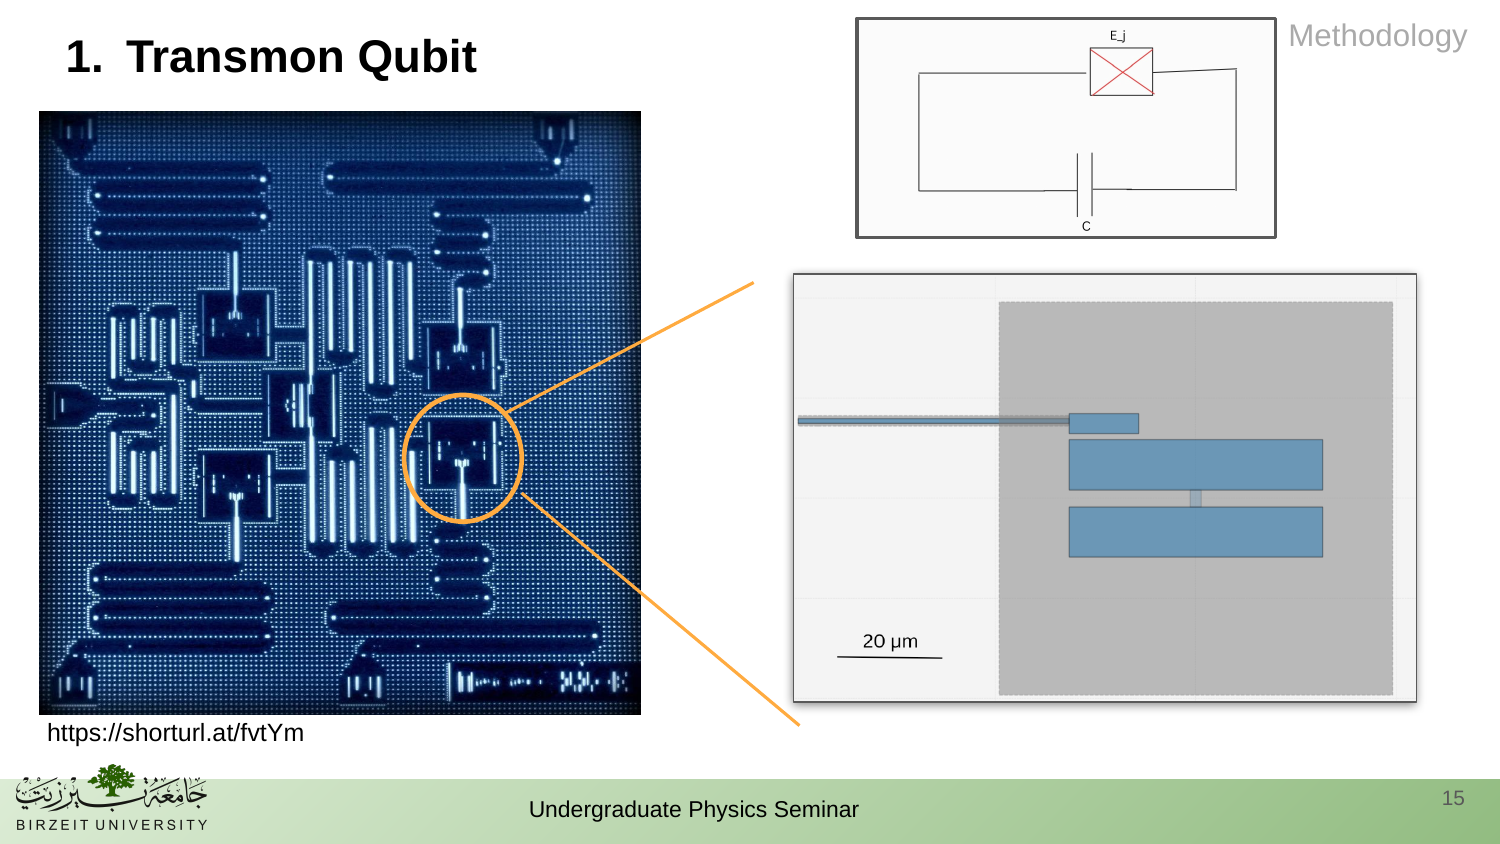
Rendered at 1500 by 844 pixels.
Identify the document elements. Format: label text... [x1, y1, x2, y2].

text_box Transmon Qubit [36, 11, 734, 85]
picture [793, 274, 1416, 702]
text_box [504, 282, 754, 414]
picture [858, 19, 1274, 237]
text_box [521, 492, 800, 726]
slide_number ‹#› [1389, 764, 1480, 830]
picture [16, 764, 207, 830]
text_box https://shorturl.at/fvtYm [32, 701, 619, 740]
picture [39, 111, 641, 716]
